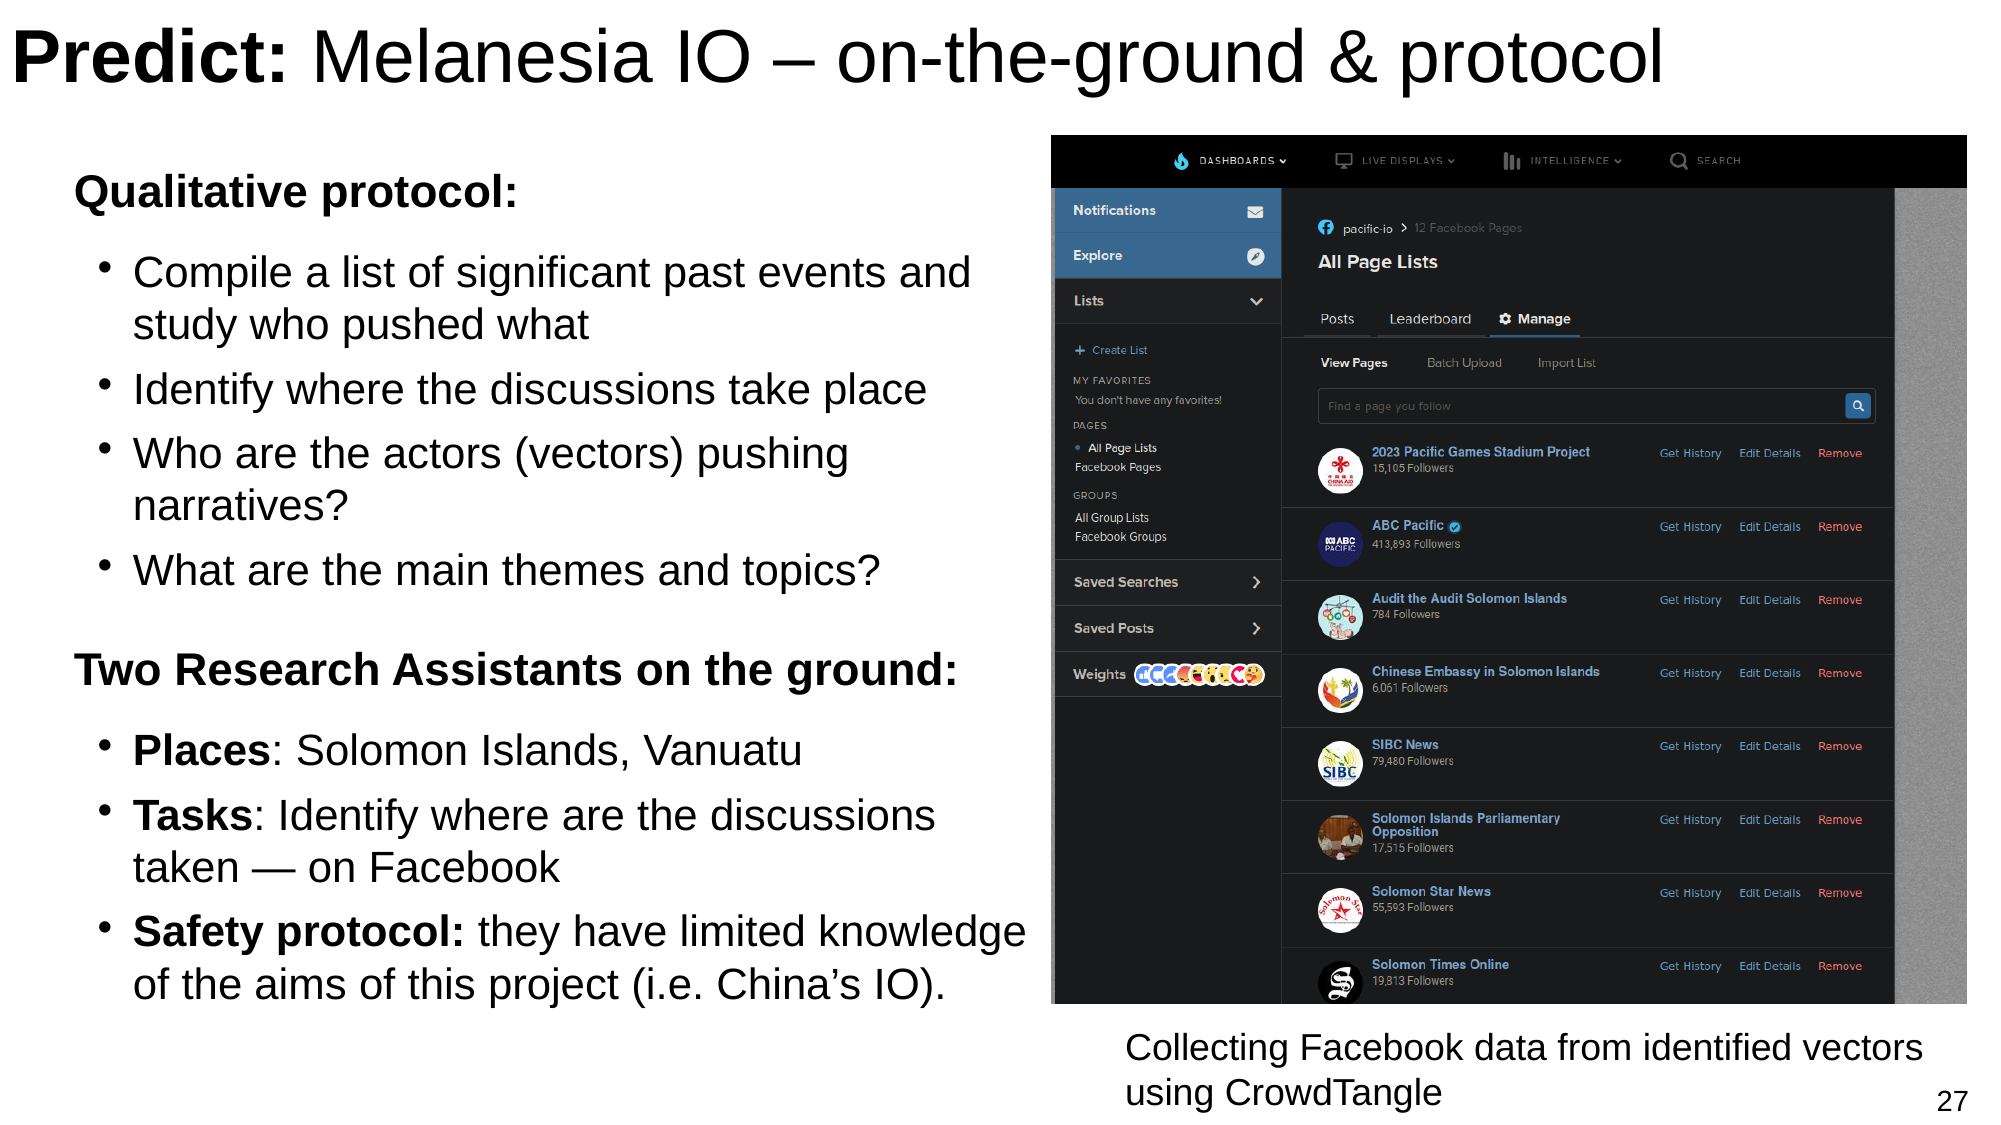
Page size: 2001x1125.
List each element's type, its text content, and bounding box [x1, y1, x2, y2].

picture [1051, 135, 1967, 1004]
text_box Predict: Melanesia IO – on-the-ground & protocol [0, 0, 2000, 107]
text_box Collecting Facebook data from identified vectors using CrowdTangle [1110, 1015, 1949, 1115]
text_box Places: Solomon Islands, Vanuatu Tasks: Identify where are the discussions taken — on Facebook Safety protocol: they have limited knowledge of the aims of this project (i.e. China’s IO). [82, 714, 1063, 1058]
text_box Two Research Assistants on the ground: [59, 632, 1004, 703]
text_box Compile a list of significant past events and study who pushed what Identify where the discussions take place Who are the actors (vectors) pushing narratives? What are the main themes and topics? [82, 236, 1028, 579]
text_box Qualitative protocol: [58, 154, 717, 272]
